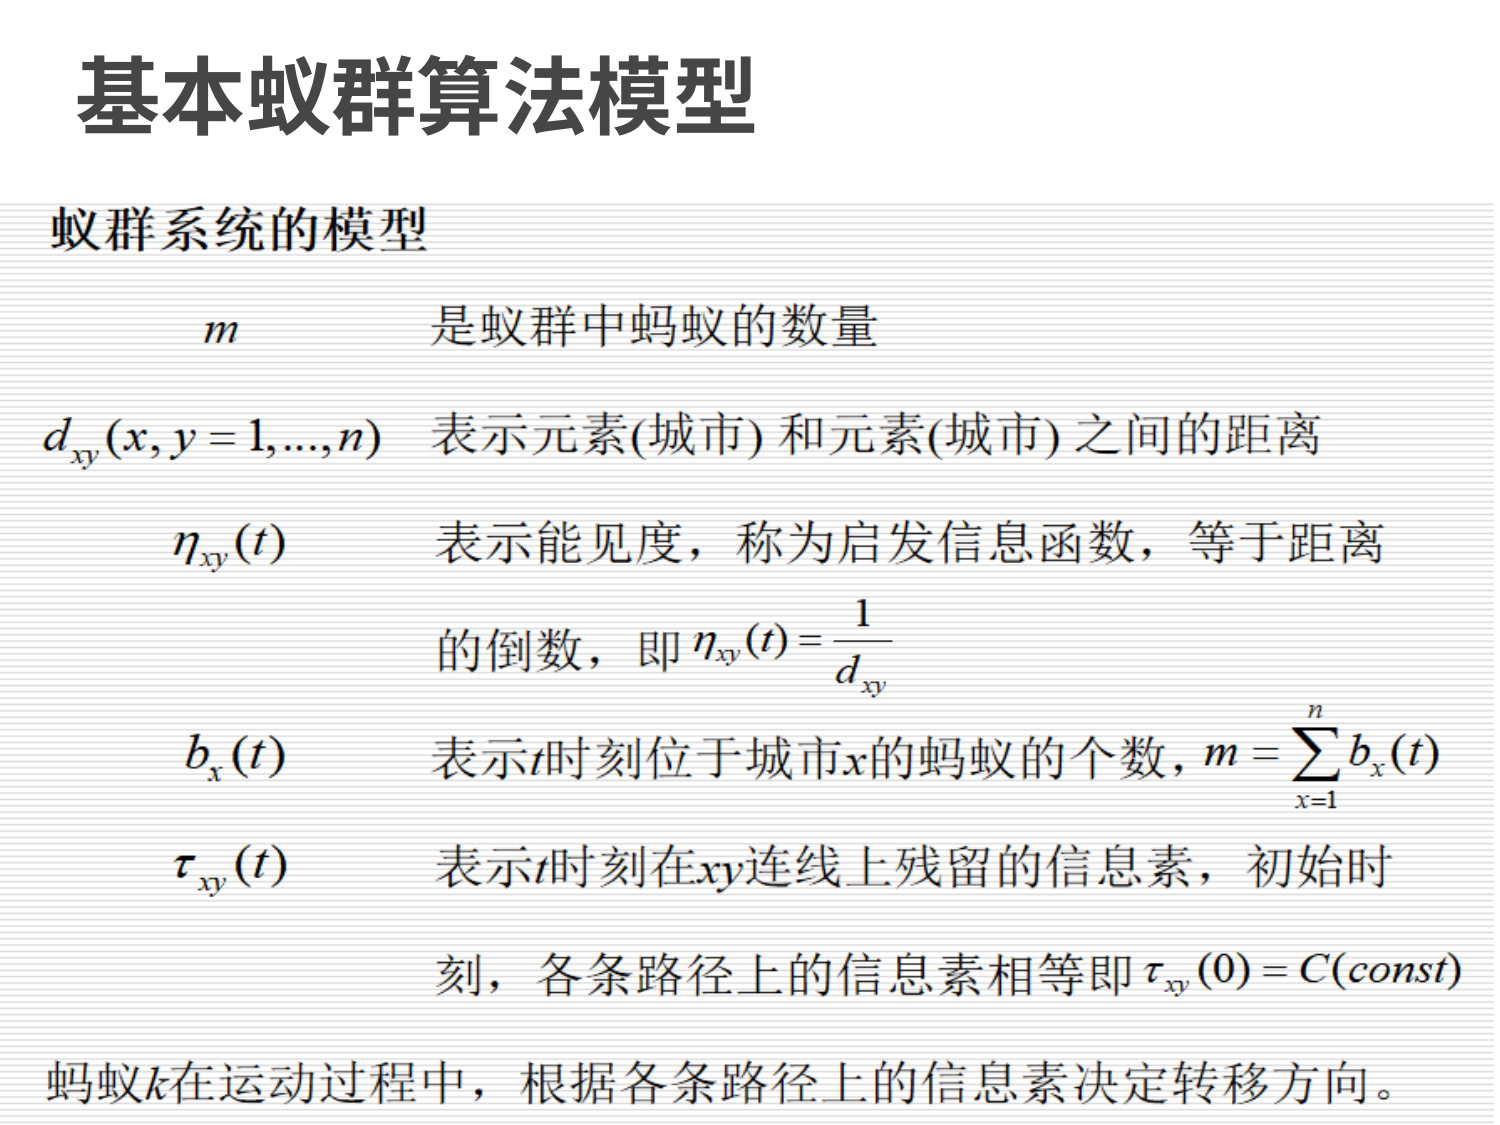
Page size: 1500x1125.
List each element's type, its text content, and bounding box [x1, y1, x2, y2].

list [0, 199, 1494, 1125]
title 基本蚁群算法模型 [60, 0, 1409, 189]
